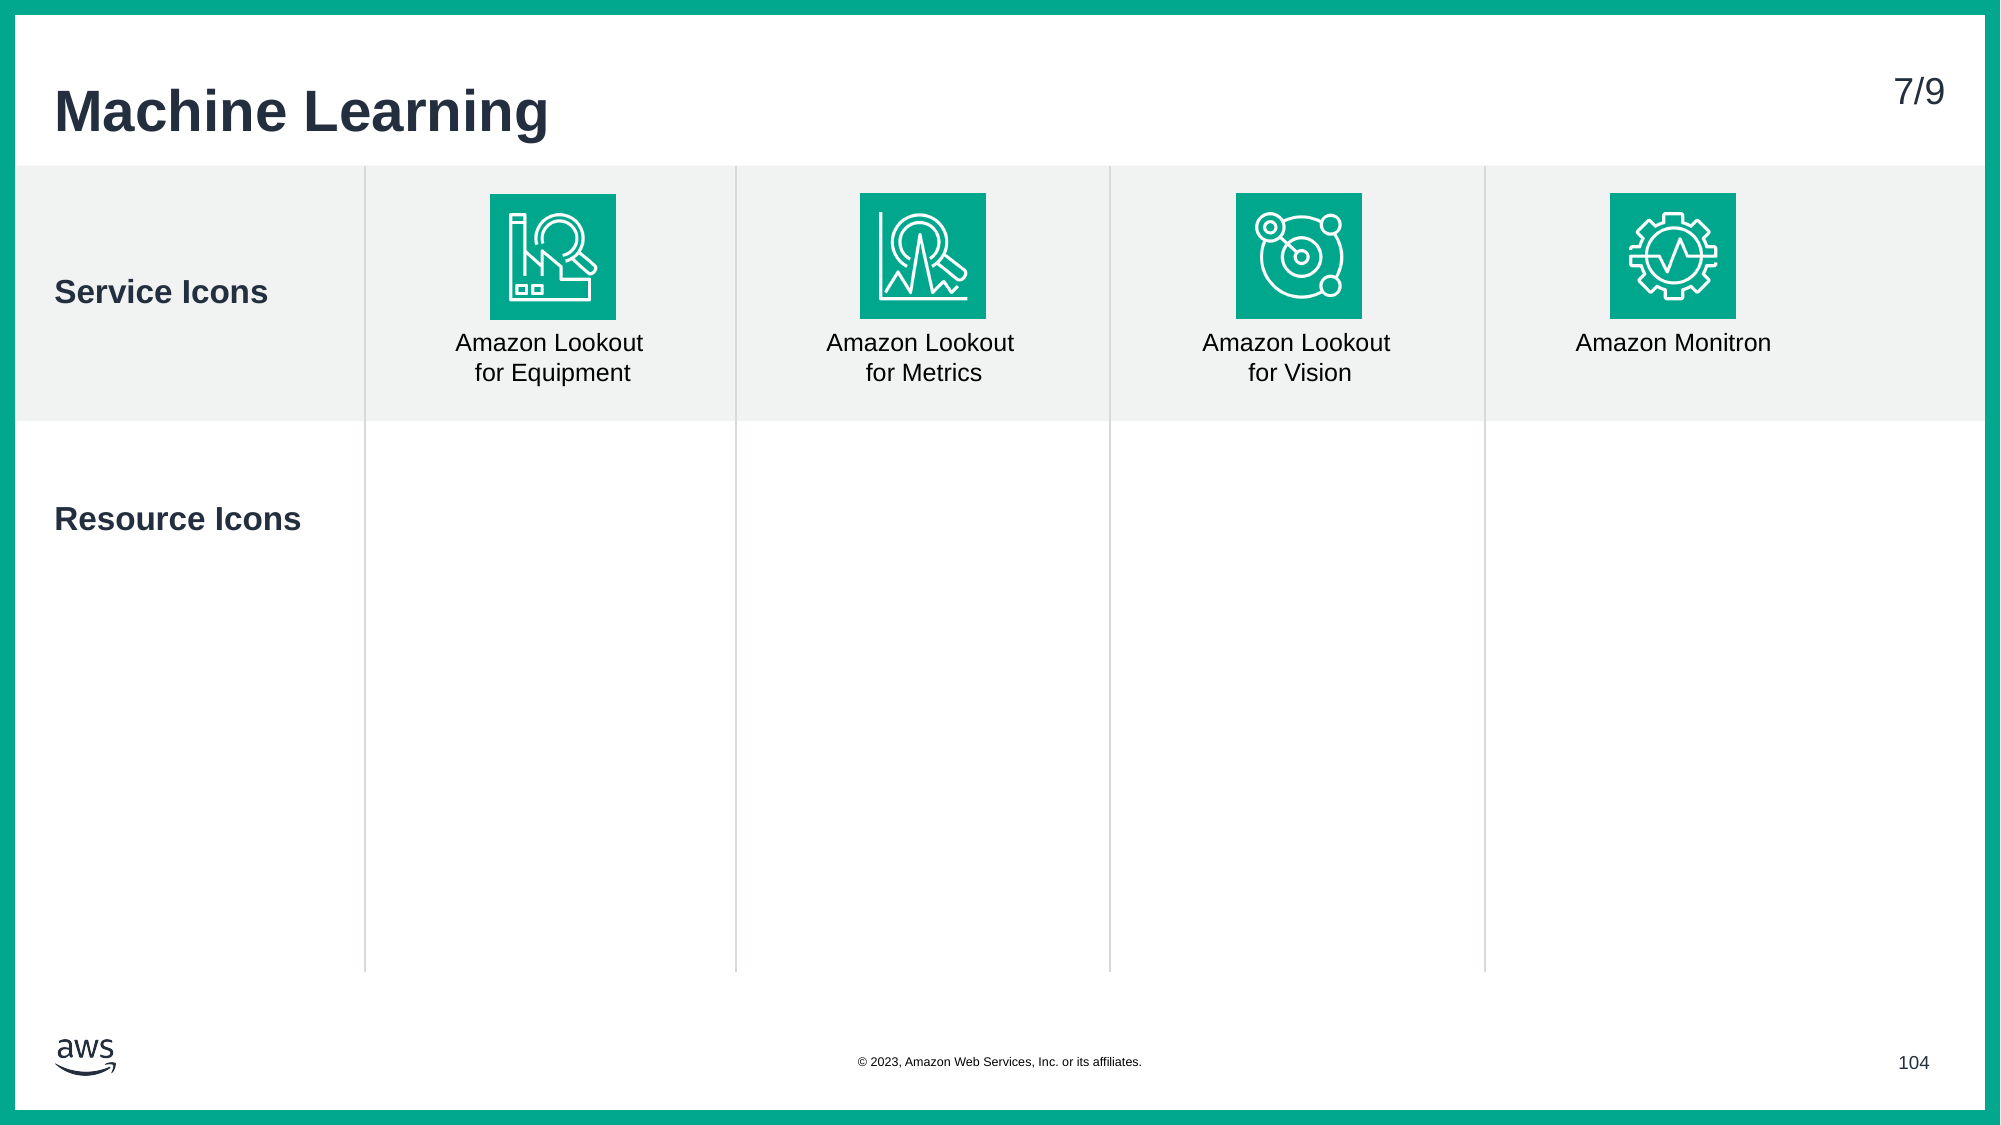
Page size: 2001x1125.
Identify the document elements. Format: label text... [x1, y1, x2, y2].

picture [1610, 193, 1736, 319]
picture [55, 1039, 116, 1076]
slide_number 104 [1494, 1031, 1945, 1092]
picture [1236, 193, 1362, 319]
text_box Amazon Lookout for Equipment [369, 319, 735, 394]
title Machine Learning [39, 59, 1457, 166]
picture [490, 194, 616, 320]
text_box Amazon Monitron [1493, 319, 1855, 364]
list 7/9 [1693, 59, 1961, 166]
footer © 2023, Amazon Web Services, Inc. or its affiliates. [662, 1031, 1338, 1092]
text_box Amazon Lookout for Metrics [736, 319, 1109, 394]
text_box Amazon Lookout for Vision [1113, 319, 1484, 394]
picture [860, 193, 986, 319]
